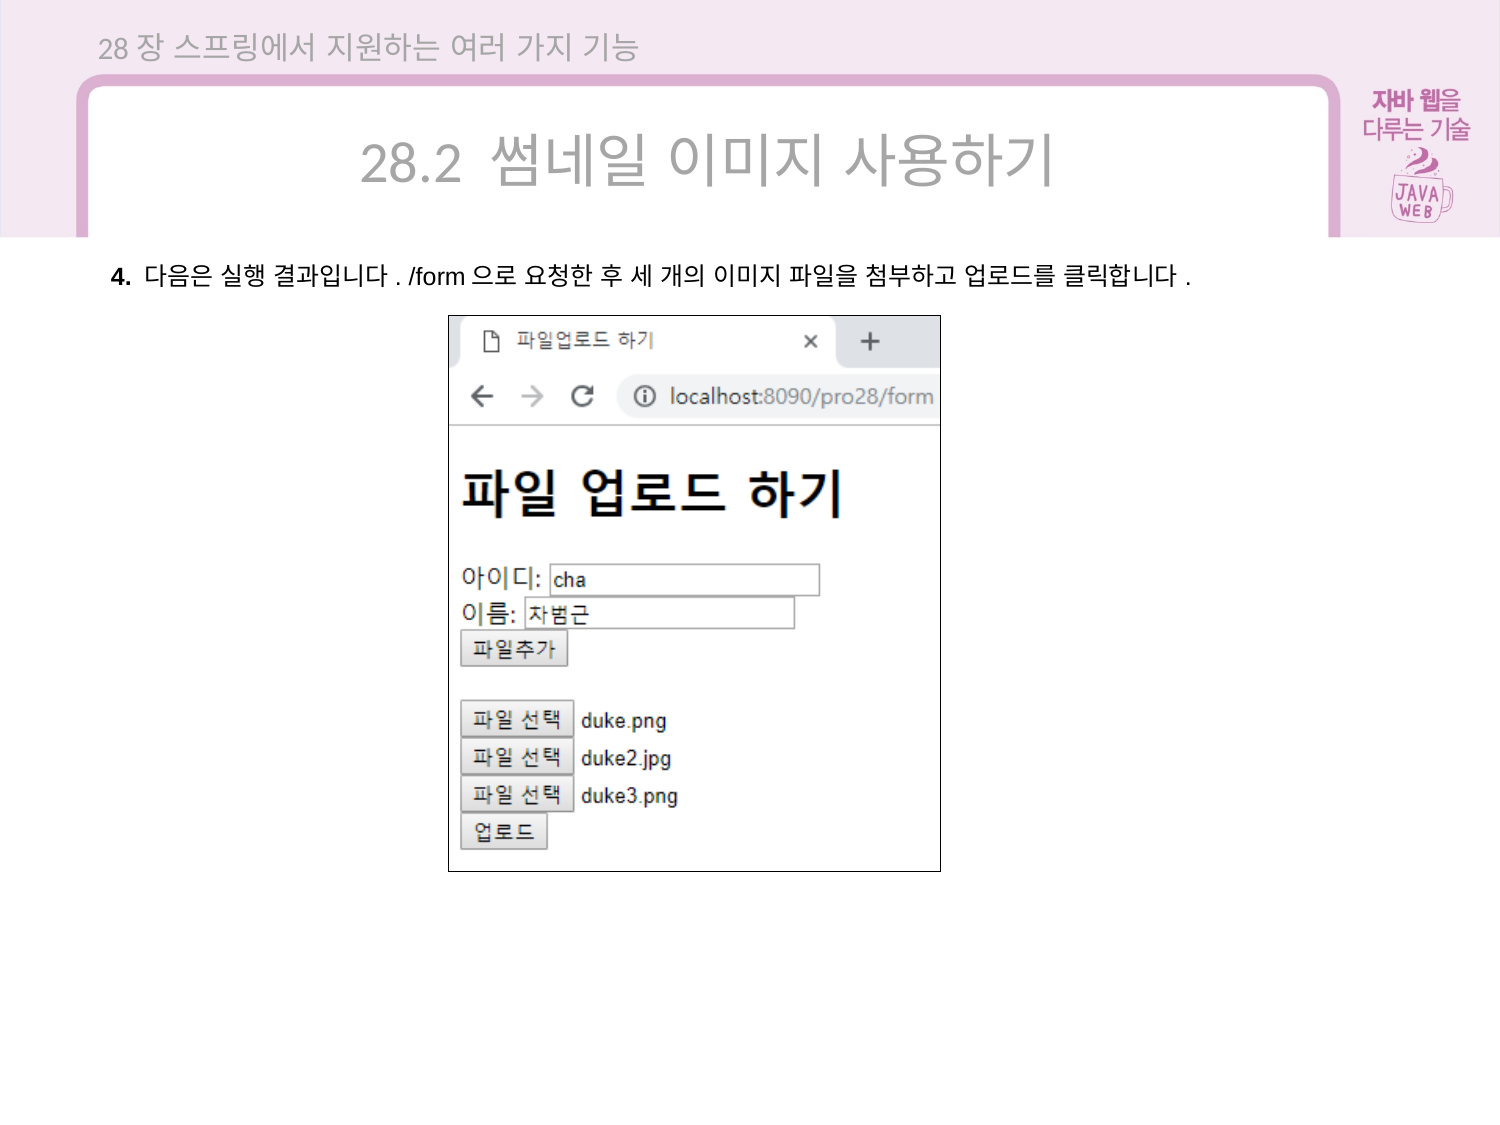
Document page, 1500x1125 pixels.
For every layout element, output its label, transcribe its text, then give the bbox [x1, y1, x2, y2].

text_box 28장 스프링에서 지원하는 여러 가지 기능 [82, 0, 1133, 74]
picture [0, 0, 1500, 1125]
text_box 4. 다음은 실행 결과입니다. /form으로 요청한 후 세 개의 이미지 파일을 첨부하고 업로드를 클릭합니다. [96, 252, 1321, 298]
text_box 28.2 썸네일 이미지 사용하기 [96, 117, 1321, 202]
